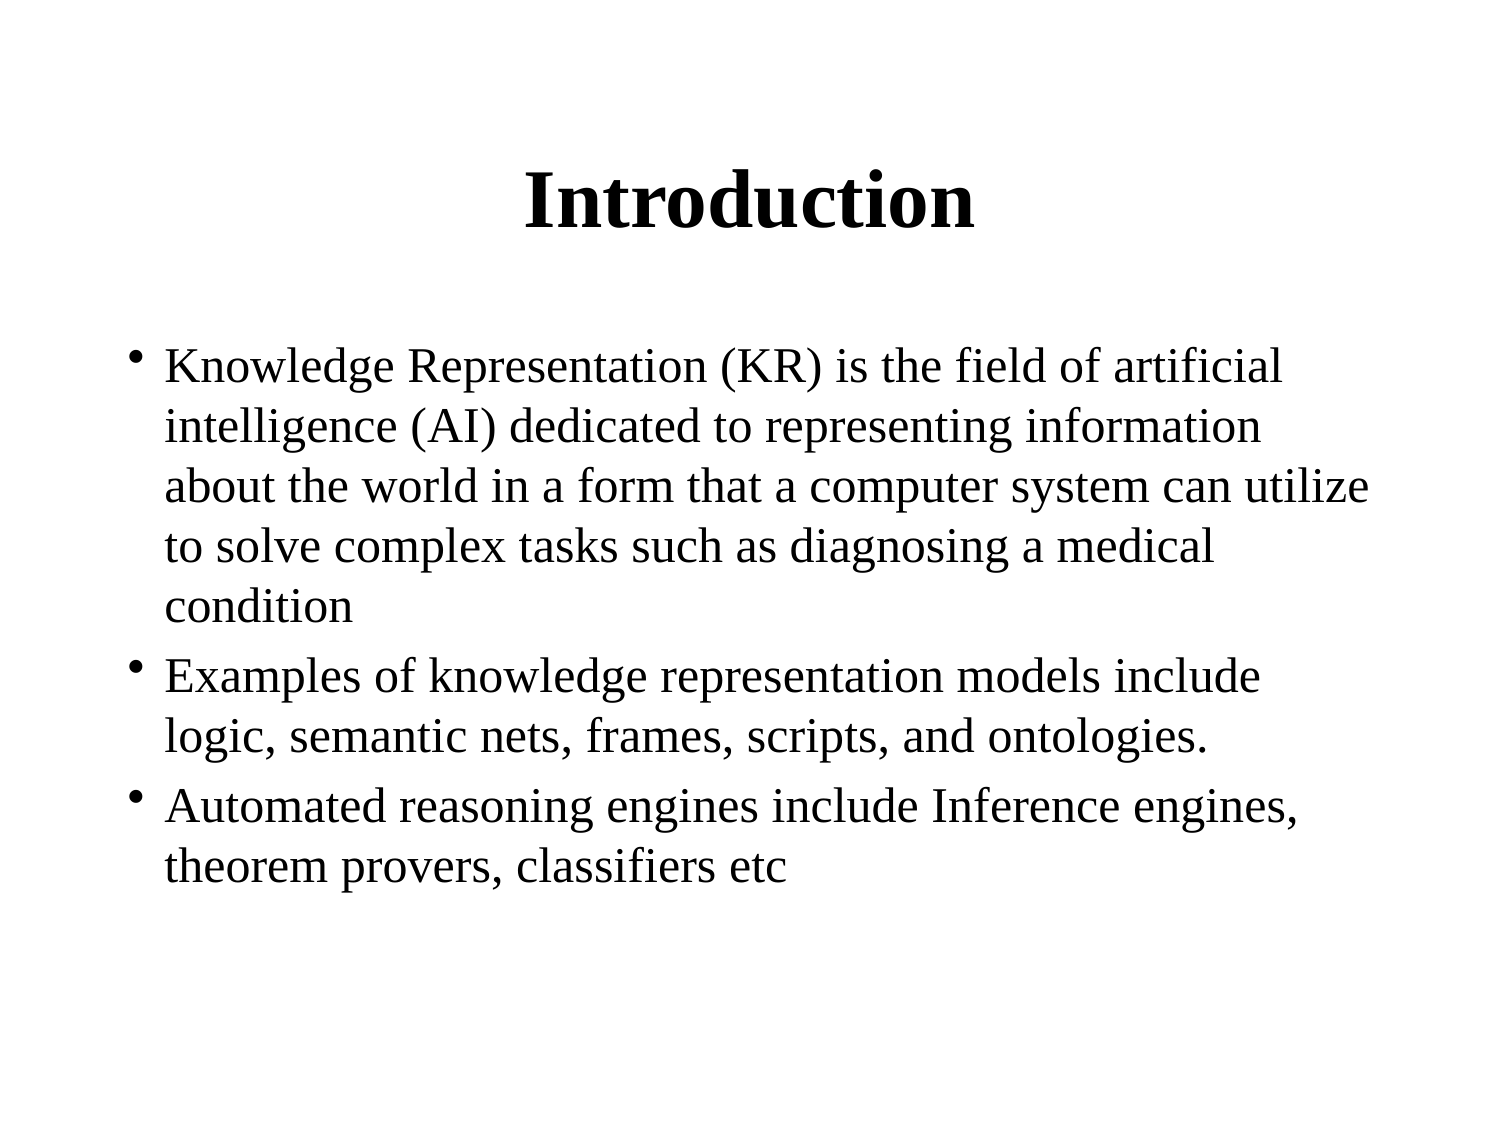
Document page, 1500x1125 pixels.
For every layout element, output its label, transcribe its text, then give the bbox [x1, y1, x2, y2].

list Knowledge Representation (KR) is the field of artificial intelligence (AI) dedicated to representing information about the world in a form that a computer system can utilize to solve complex tasks such as diagnosing a medical condition Examples of knowledge representation models include logic, semantic nets, frames, scripts, and ontologies. Automated reasoning engines include Inference engines, theorem provers, classifiers etc [112, 324, 1388, 1000]
title Introduction [112, 99, 1388, 288]
